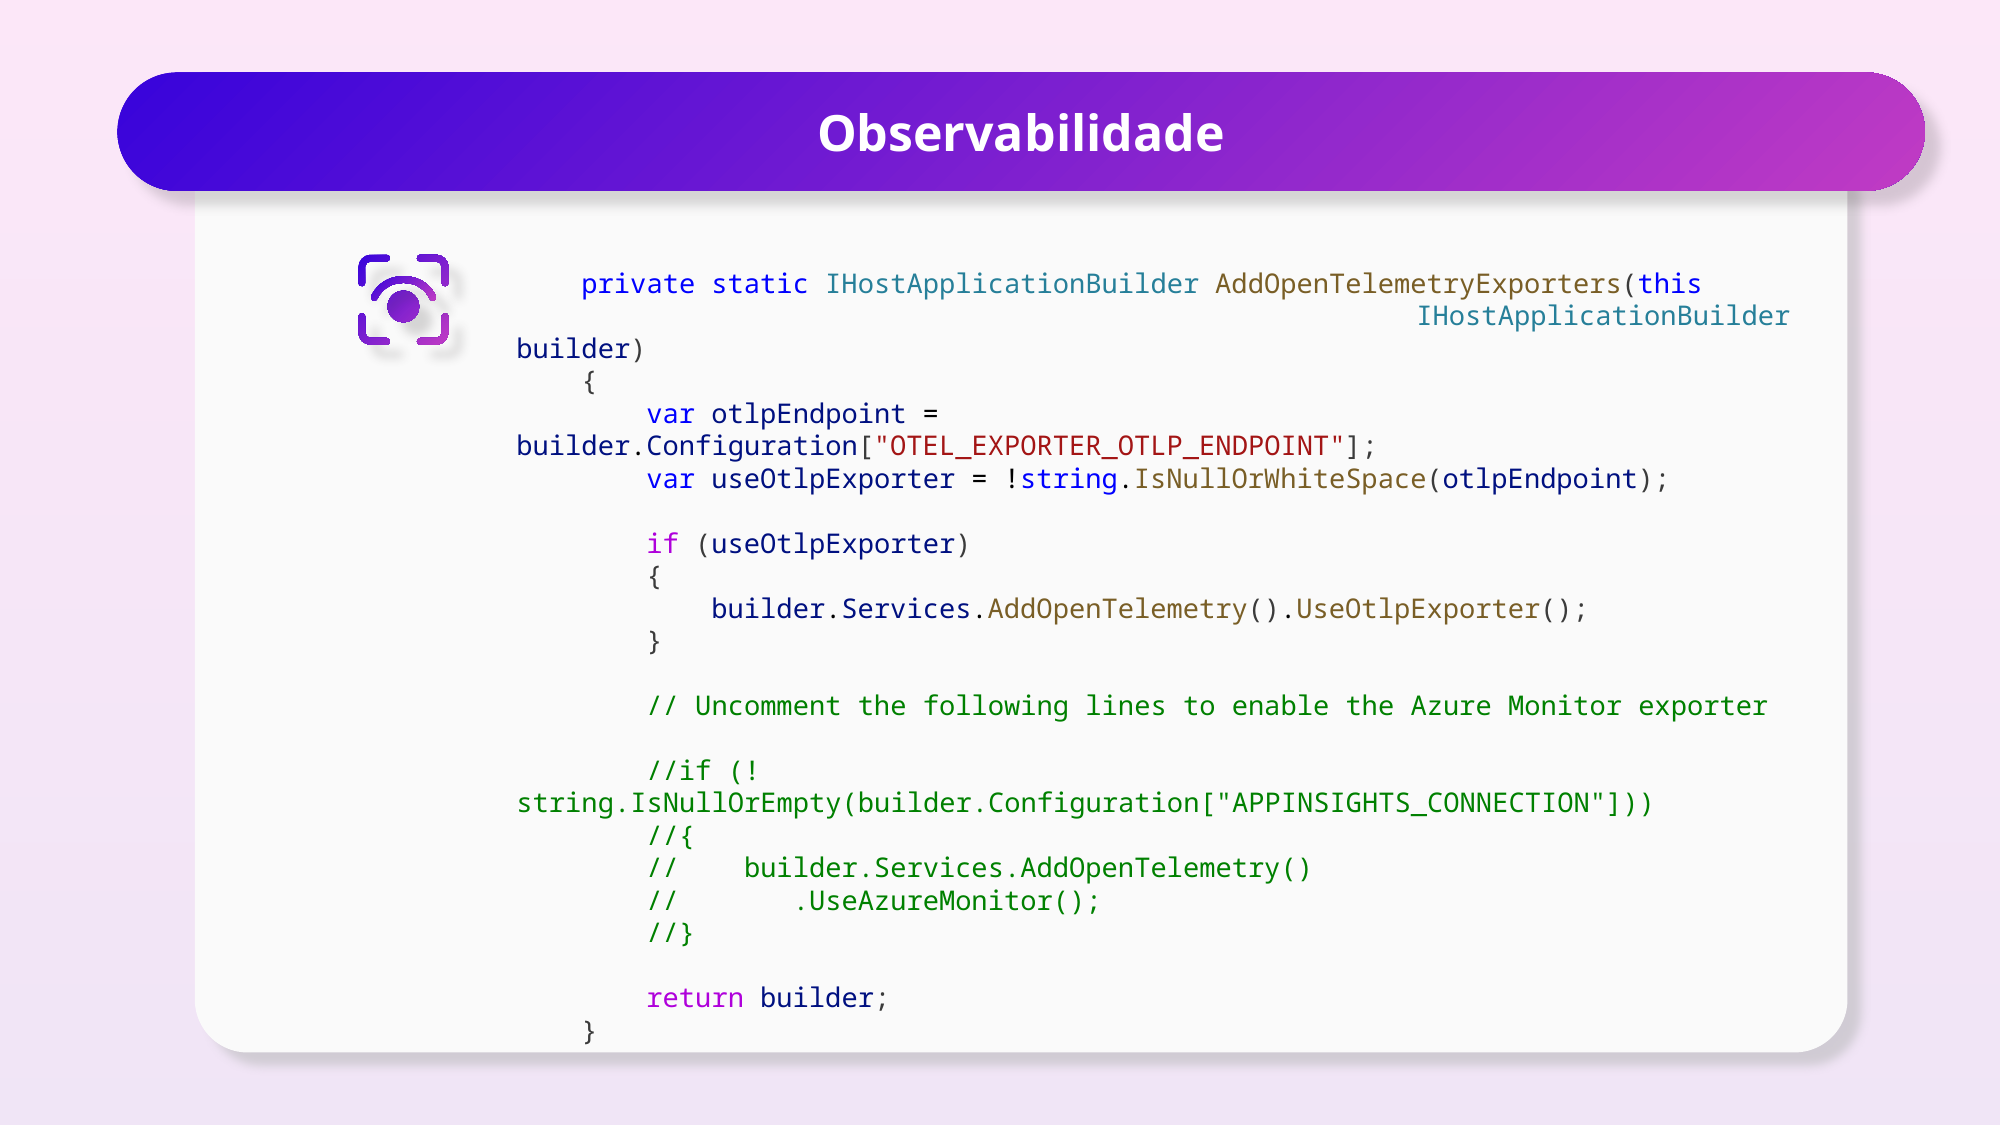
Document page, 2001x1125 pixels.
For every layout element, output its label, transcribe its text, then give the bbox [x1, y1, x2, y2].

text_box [253, 254, 554, 456]
text_box Observabilidade [117, 72, 1925, 191]
text_box private static IHostApplicationBuilder AddOpenTelemetryExporters(this IHostApplicationBuilder builder) { var otlpEndpoint = builder.Configuration["OTEL_EXPORTER_OTLP_ENDPOINT"]; var useOtlpExporter = !string.IsNullOrWhiteSpace(otlpEndpoint); if (useOtlpExporter) { builder.Services.AddOpenTelemetry().UseOtlpExporter(); } // Uncomment the following lines to enable the Azure Monitor exporter //if (!string.IsNullOrEmpty(builder.Configuration["APPINSIGHTS_CONNECTION"])) //{ // builder.Services.AddOpenTelemetry() // .UseAzureMonitor(); //} return builder; } [501, 258, 1823, 1054]
text_box [194, 213, 1848, 1053]
